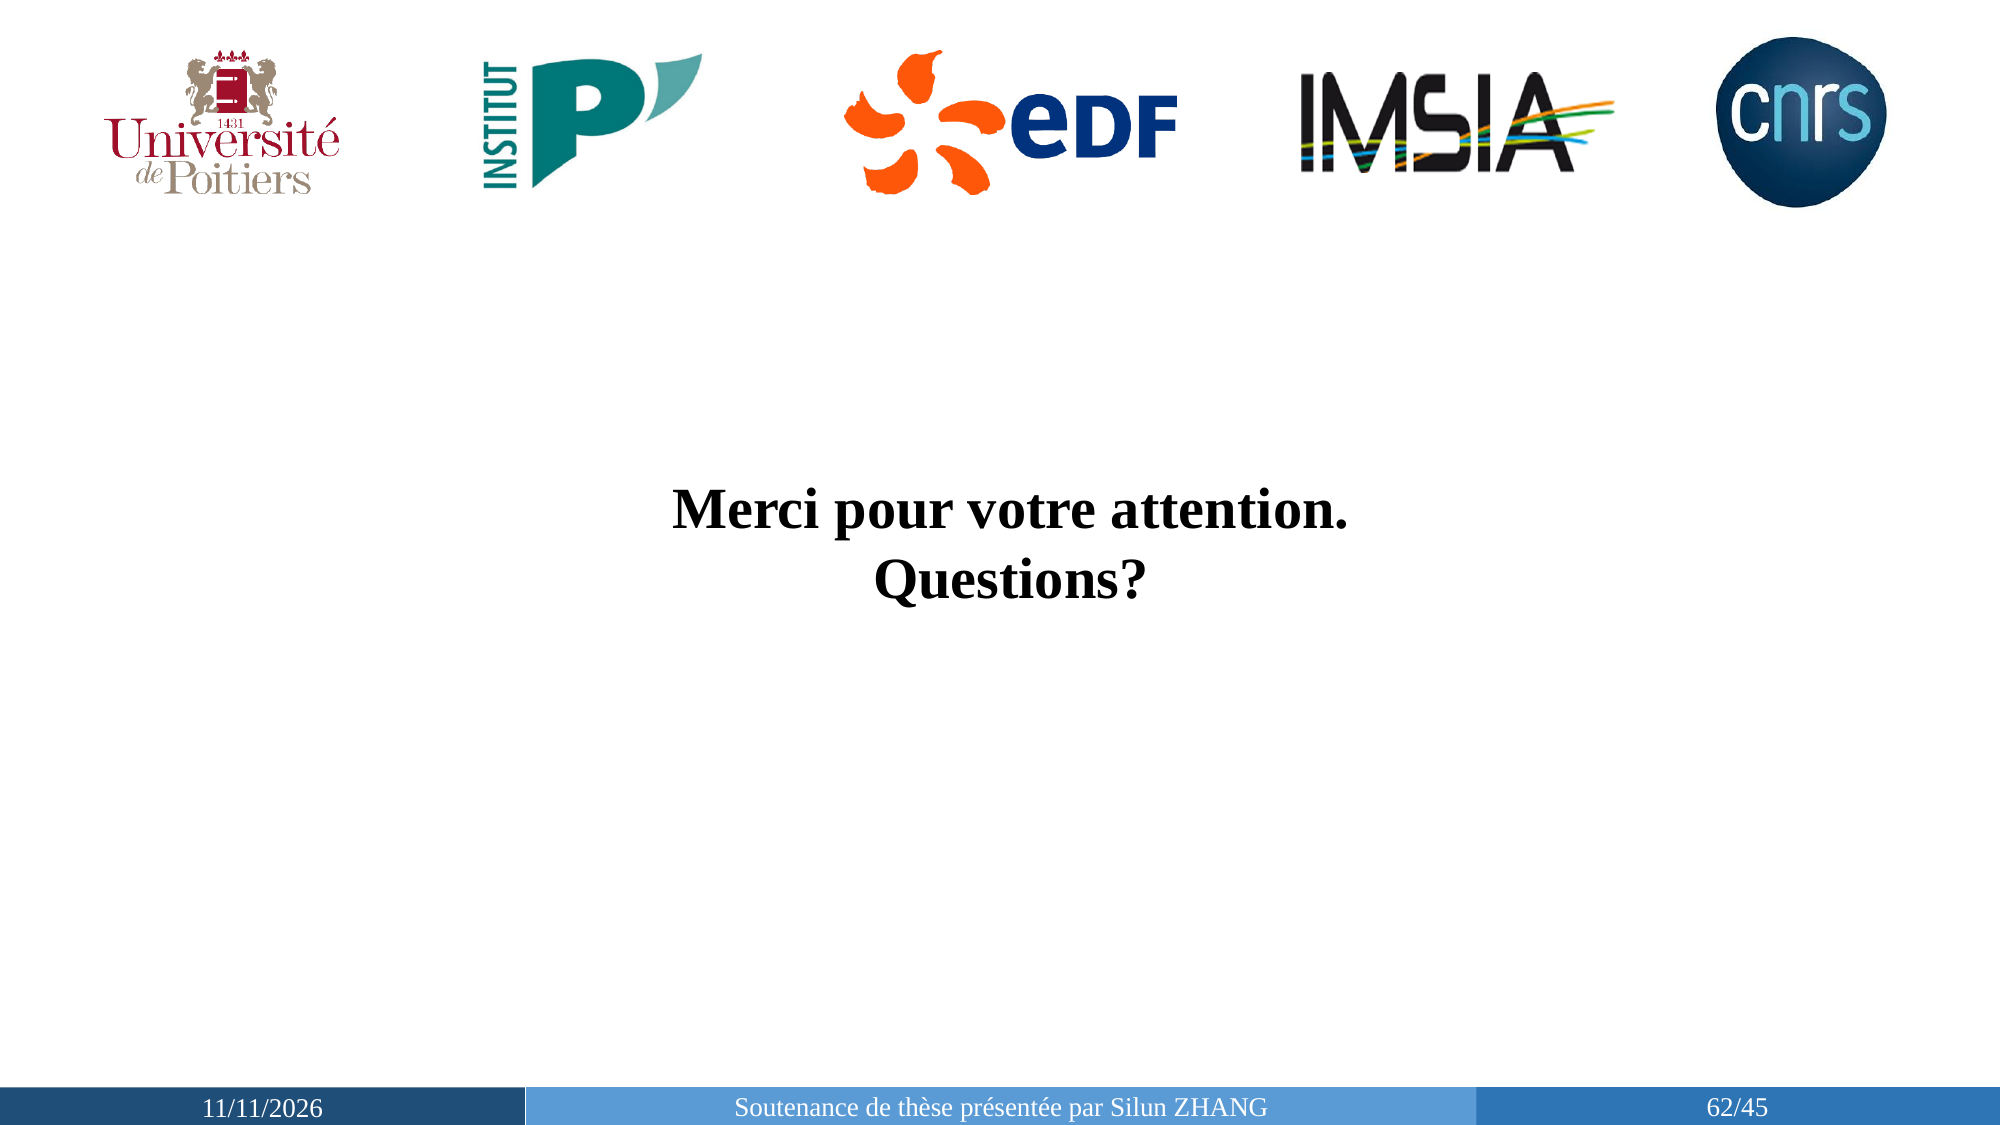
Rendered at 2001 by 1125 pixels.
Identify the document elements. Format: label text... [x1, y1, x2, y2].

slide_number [0, 1087, 525, 1125]
text_box Merci pour votre attention. Questions? [581, 394, 1441, 686]
footer Soutenance de thèse présentée par Silun ZHANG [526, 1087, 1477, 1125]
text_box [104, 30, 1893, 214]
slide_number 62/45 [1477, 1087, 2000, 1125]
